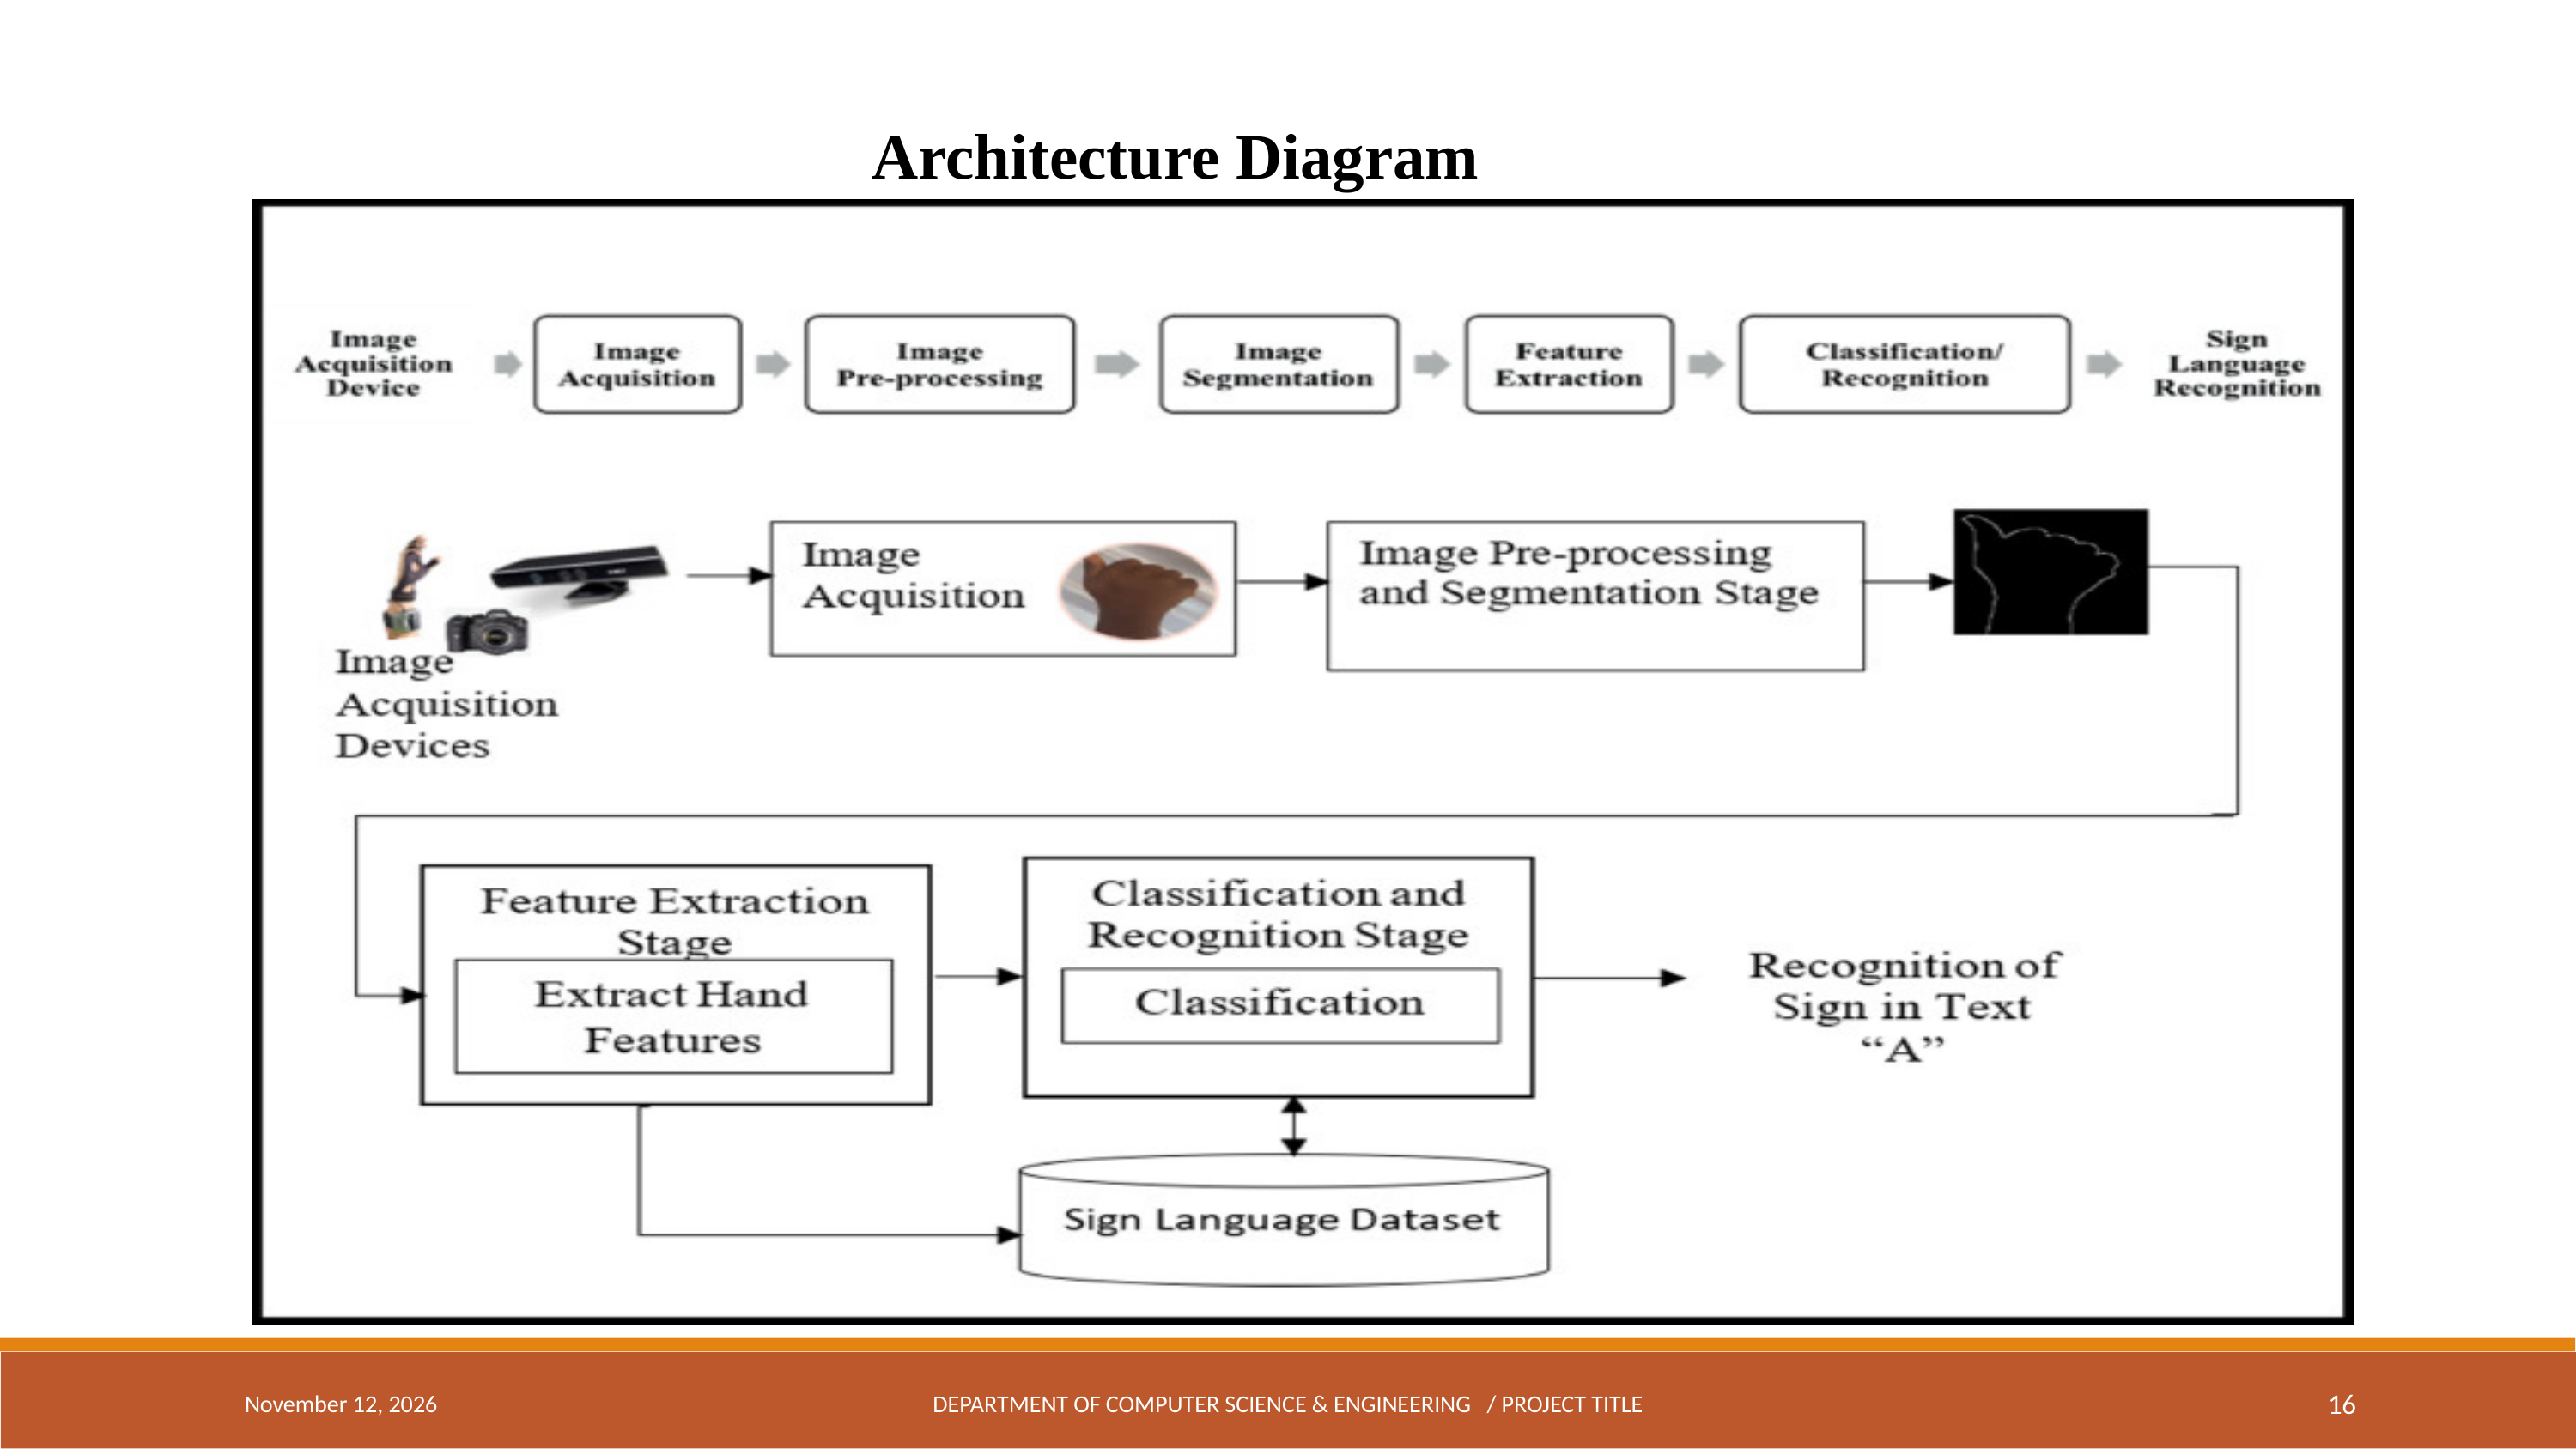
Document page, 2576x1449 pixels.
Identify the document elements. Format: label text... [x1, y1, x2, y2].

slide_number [232, 1364, 755, 1442]
text_box Architecture Diagram [70, 108, 2397, 198]
footer DEPARTMENT OF COMPUTER SCIENCE & ENGINEERING / PROJECT TITLE [779, 1364, 1798, 1442]
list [252, 198, 2354, 1326]
slide_number 16 [2092, 1364, 2369, 1442]
